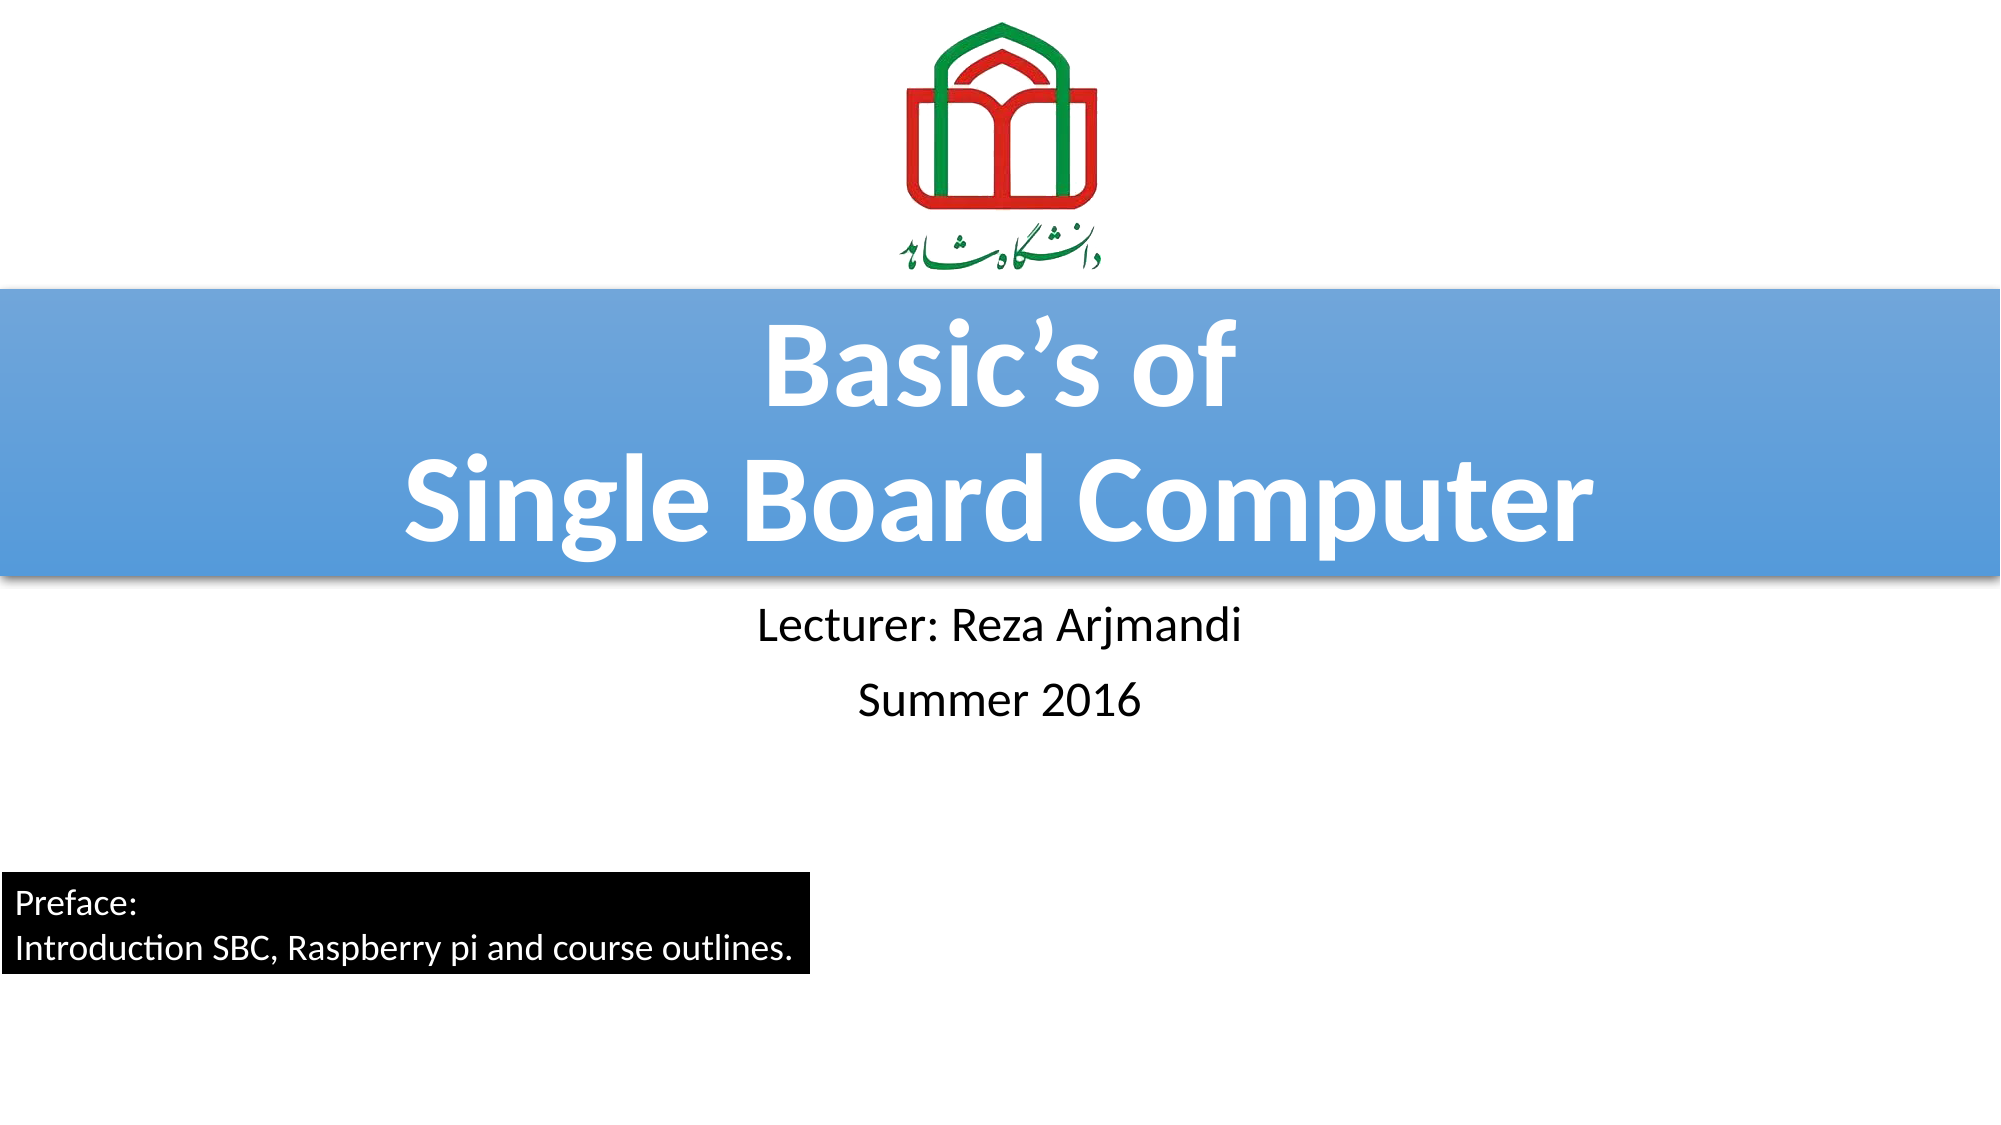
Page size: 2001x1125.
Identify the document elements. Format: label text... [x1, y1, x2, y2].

text_box Preface: Introduction SBC, Raspberry pi and course outlines. [0, 869, 814, 977]
title Basic’s of Single Board Computer [0, 289, 2000, 576]
picture [899, 22, 1101, 271]
subtitle Lecturer: Reza Arjmandi Summer 2016 [249, 590, 1750, 767]
